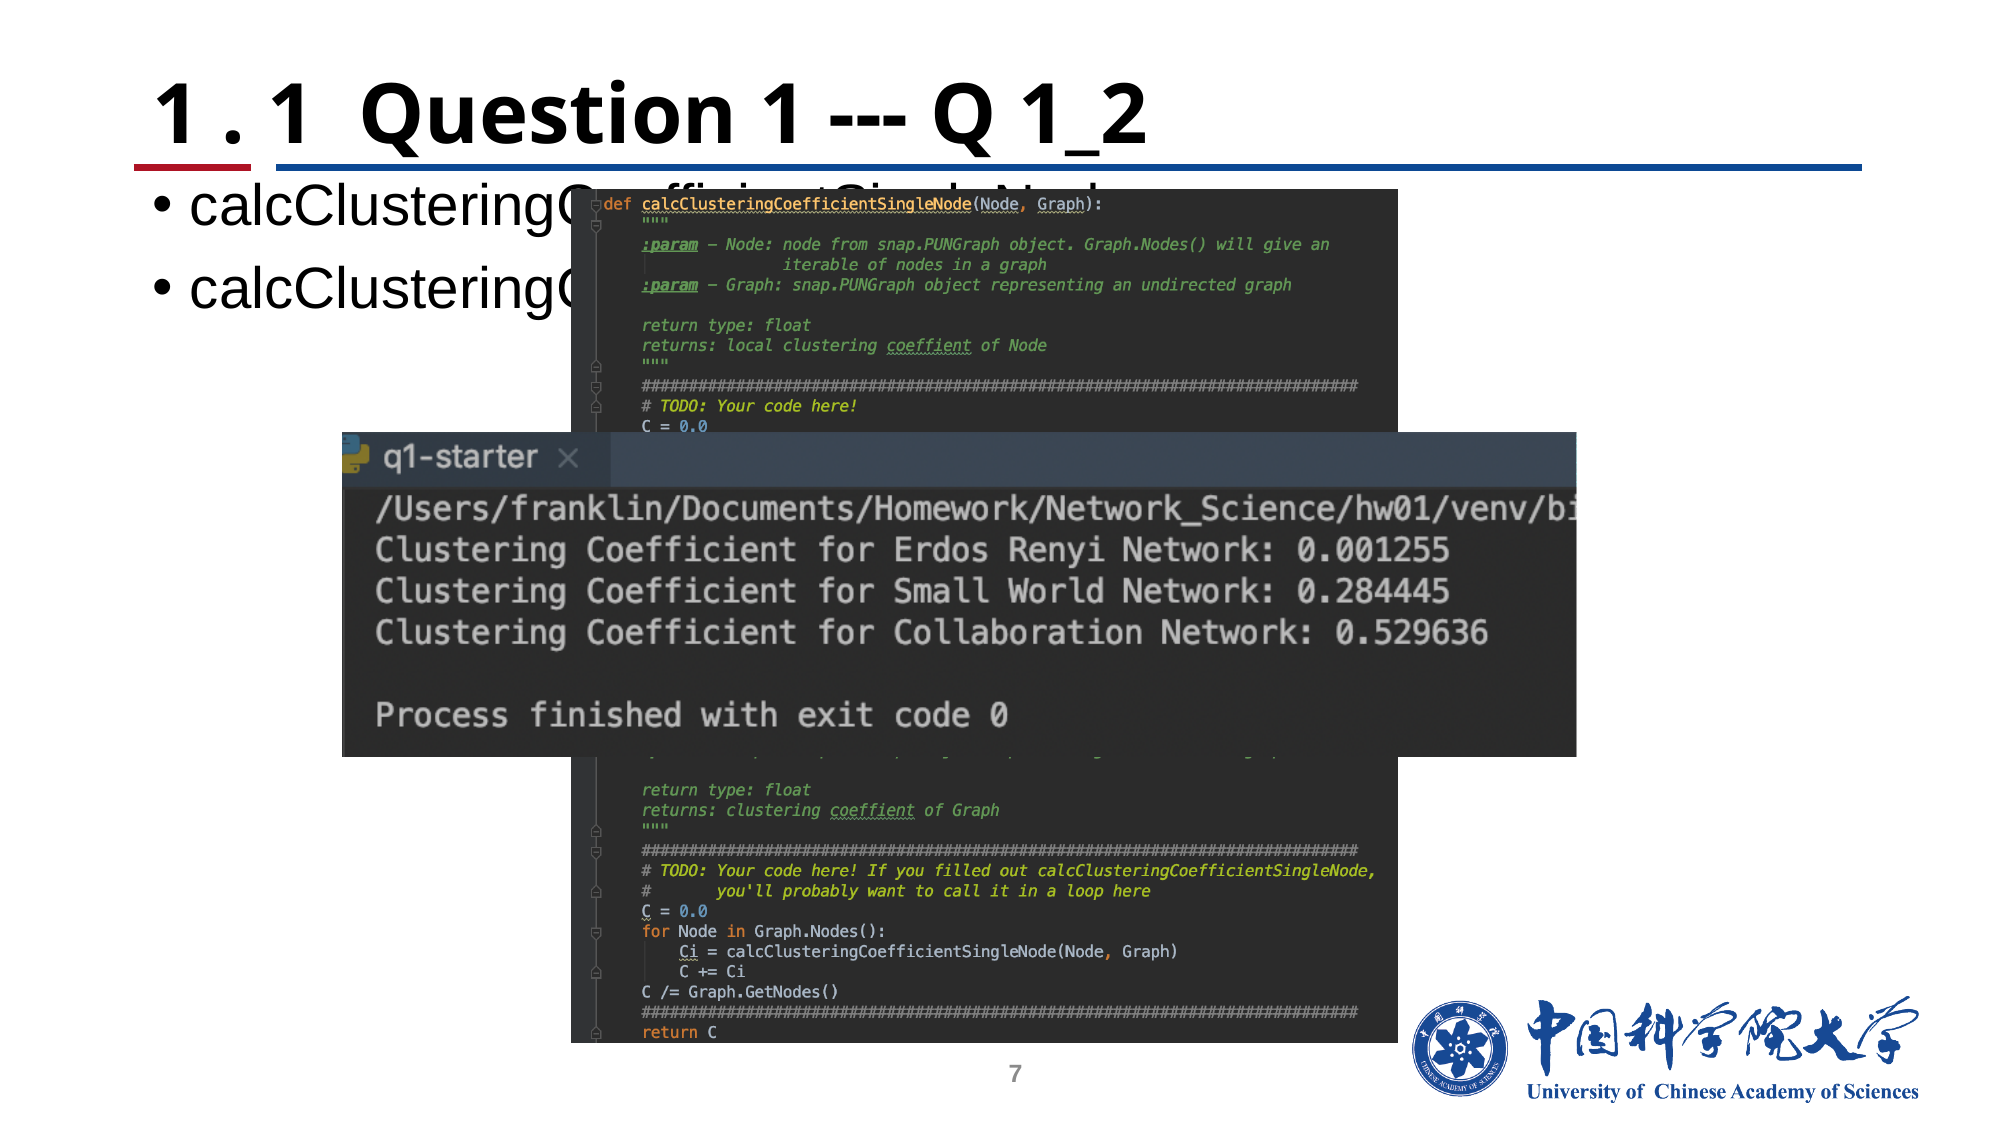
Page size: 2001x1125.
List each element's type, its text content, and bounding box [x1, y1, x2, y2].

title 1 . 1 Question 1 --- Q 1_2 [137, 0, 1863, 167]
slide_number 7 [587, 1043, 1038, 1103]
picture [1412, 996, 1919, 1103]
list calcClusteringCoefficientSingleNode calcClusteringCoefficient [137, 167, 1863, 998]
picture [342, 189, 1578, 1043]
